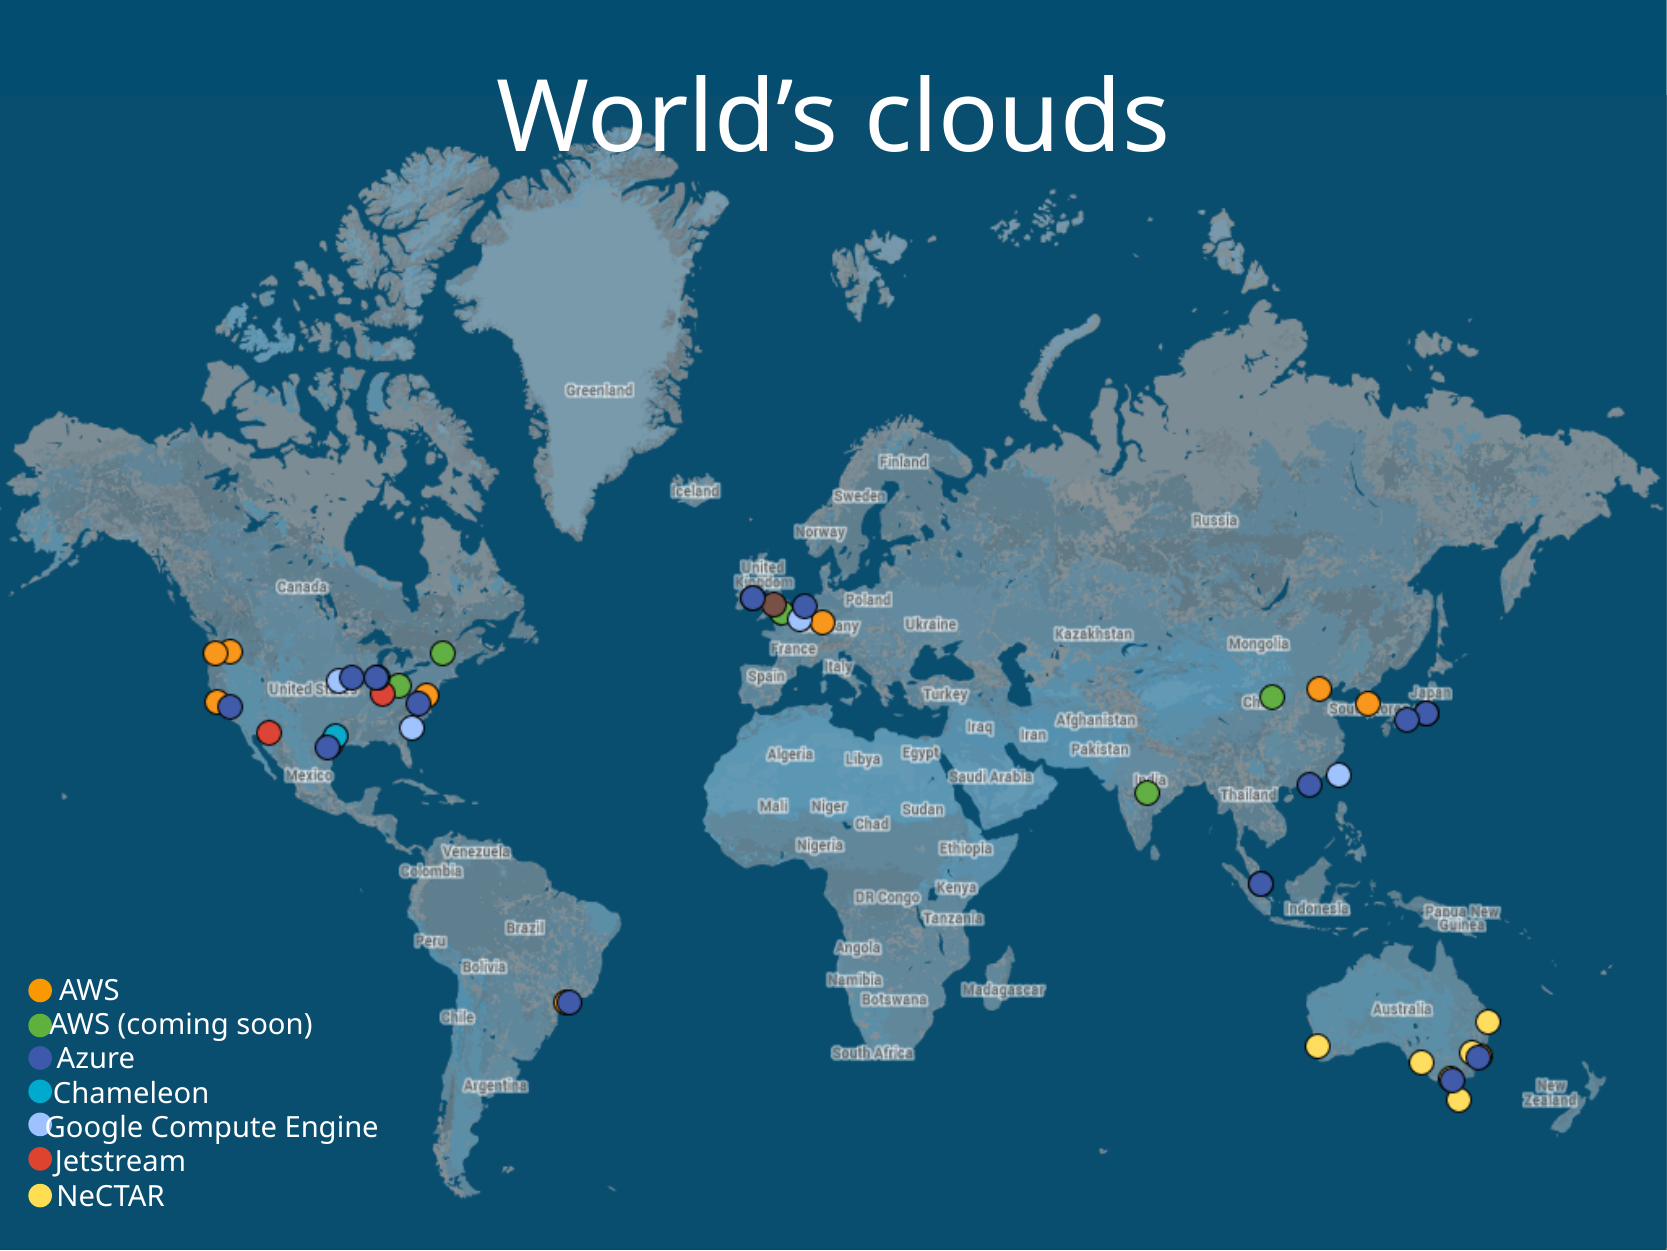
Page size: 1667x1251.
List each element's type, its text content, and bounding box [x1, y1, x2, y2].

title World’s clouds [53, 0, 1613, 92]
picture [0, 95, 1667, 1247]
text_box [28, 963, 379, 1221]
